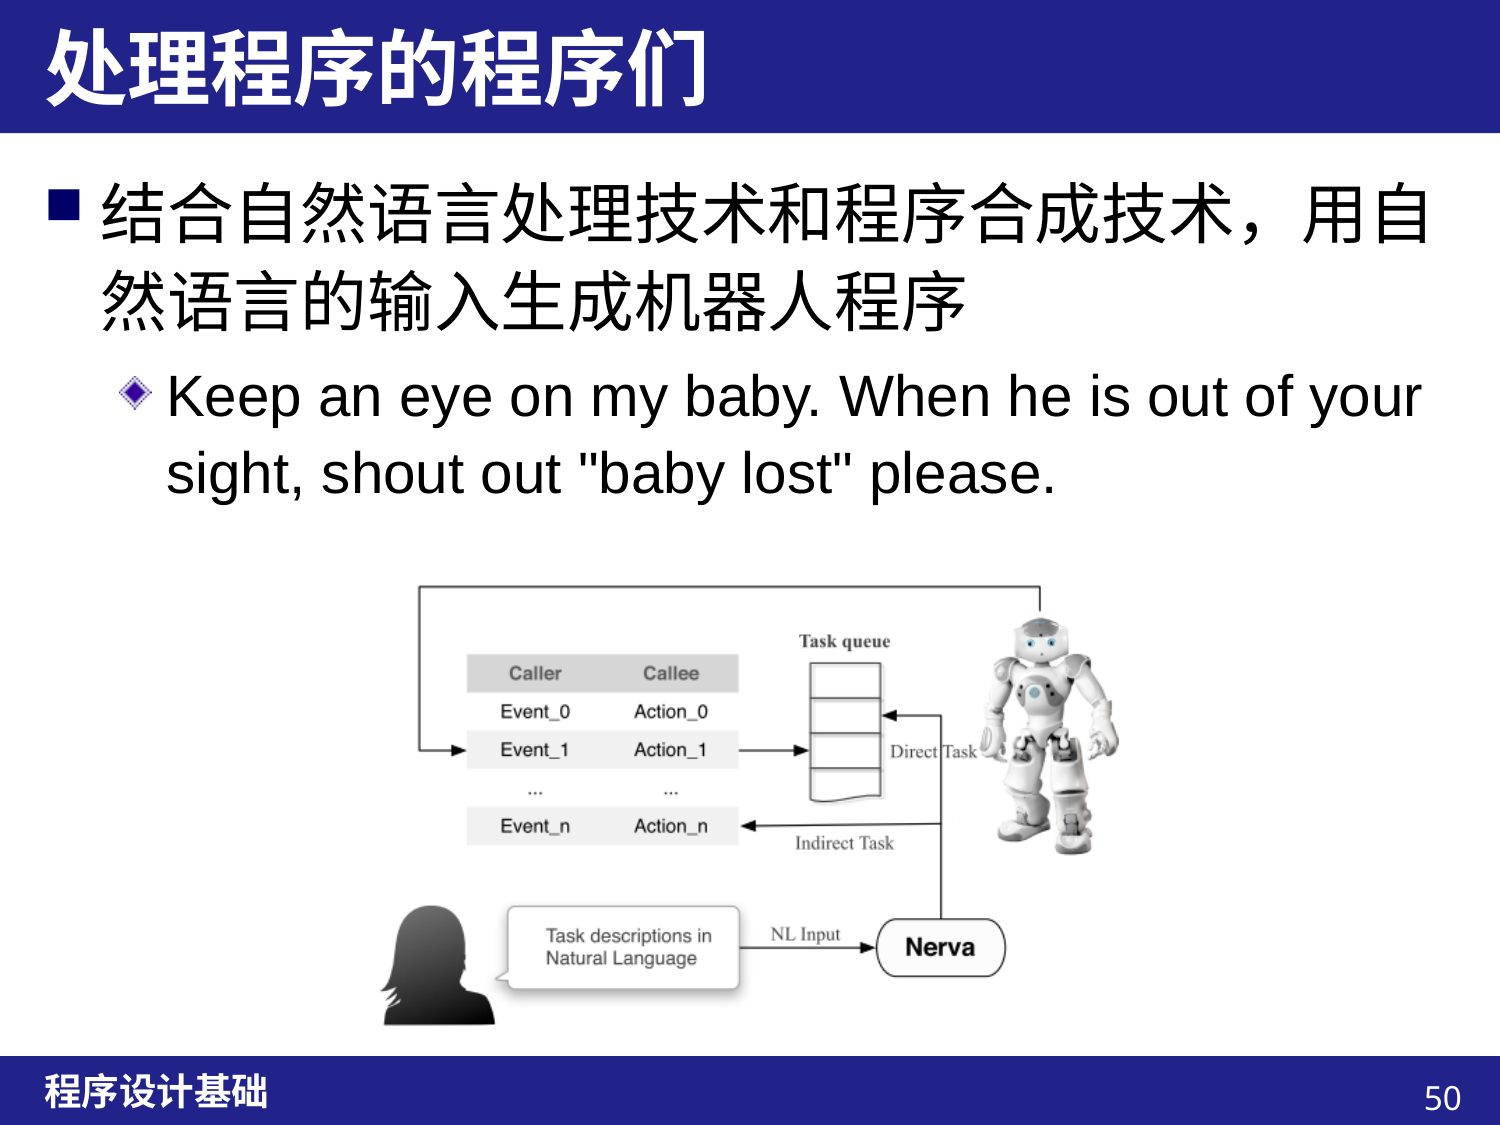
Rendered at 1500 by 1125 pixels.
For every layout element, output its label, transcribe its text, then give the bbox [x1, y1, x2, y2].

list 结合自然语言处理技术和程序合成技术，用自然语言的输入生成机器人程序 Keep an eye on my baby. When he is out of your sight, shout out "baby lost" please. [29, 156, 1469, 1034]
title 处理程序的程序们 [29, 0, 1469, 134]
picture [119, 376, 152, 410]
picture [364, 562, 1133, 1048]
